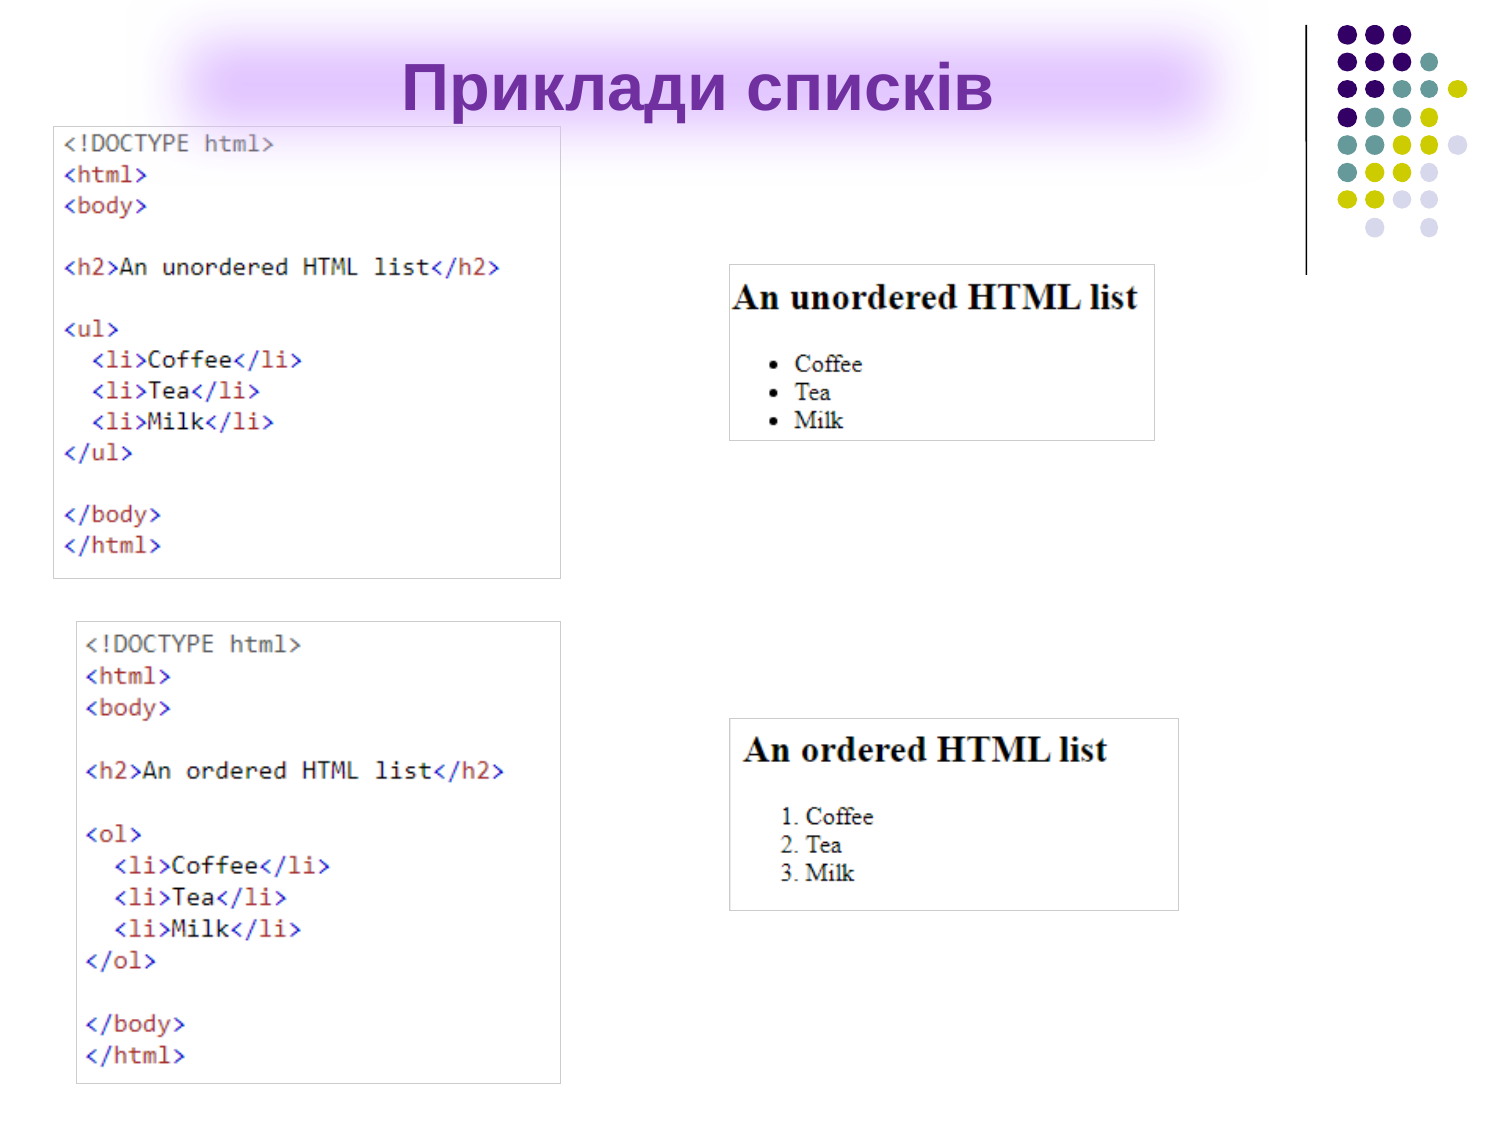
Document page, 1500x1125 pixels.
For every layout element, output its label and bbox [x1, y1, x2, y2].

picture [76, 621, 562, 1084]
picture [52, 126, 562, 579]
picture [729, 264, 1156, 442]
picture [729, 717, 1179, 911]
